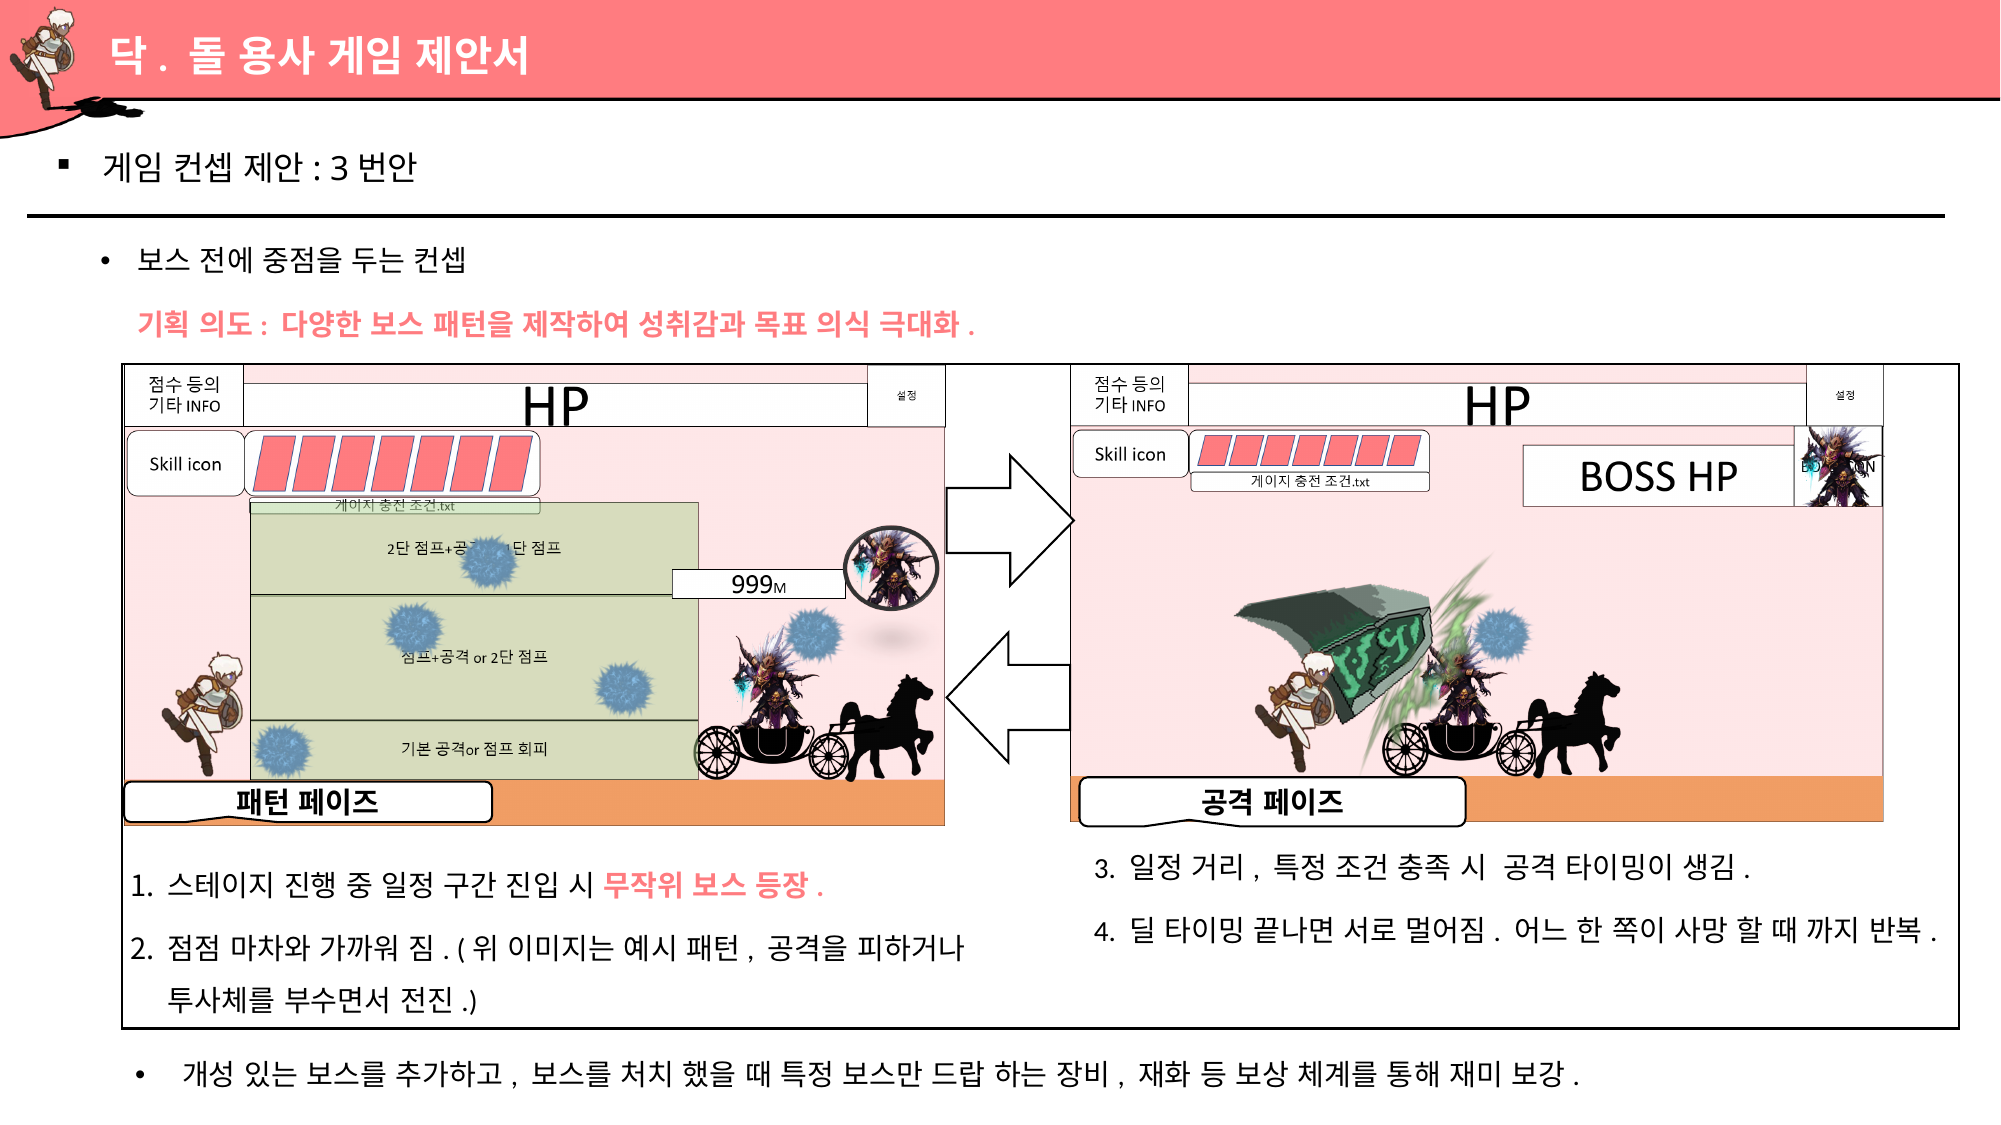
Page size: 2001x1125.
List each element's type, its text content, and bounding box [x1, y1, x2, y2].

title 게임 컨셉 제안: 3번안 [41, 131, 1959, 209]
picture [0, 0, 154, 140]
text_box [121, 363, 1960, 1030]
text_box 공격 페이즈 [1079, 822, 1182, 828]
list 보스 전에 중점을 두는 컨셉 [85, 217, 1946, 311]
picture [124, 349, 956, 826]
text_box 공격 페이즈 [1197, 822, 1466, 828]
picture [1070, 349, 1886, 822]
text_box 개성 있는 보스를 추가하고, 보스를 처치 했을 때 특정 보스만 드랍 하는 장비, 재화 등 보상 체계를 통해 재미 보강. [120, 1031, 1842, 1099]
text_box 기획 의도: 다양한 보스 패턴을 제작하여 성취감과 목표 의식 극대화. [122, 280, 1968, 349]
text_box 스테이지 진행 중 일정 구간 진입 시 무작위 보스 등장. 점점 마차와 가까워 짐. (위 이미지는 예시 패턴, 공격을 피하거나 투사체를 부수면서 전진.) [115, 842, 1051, 1025]
